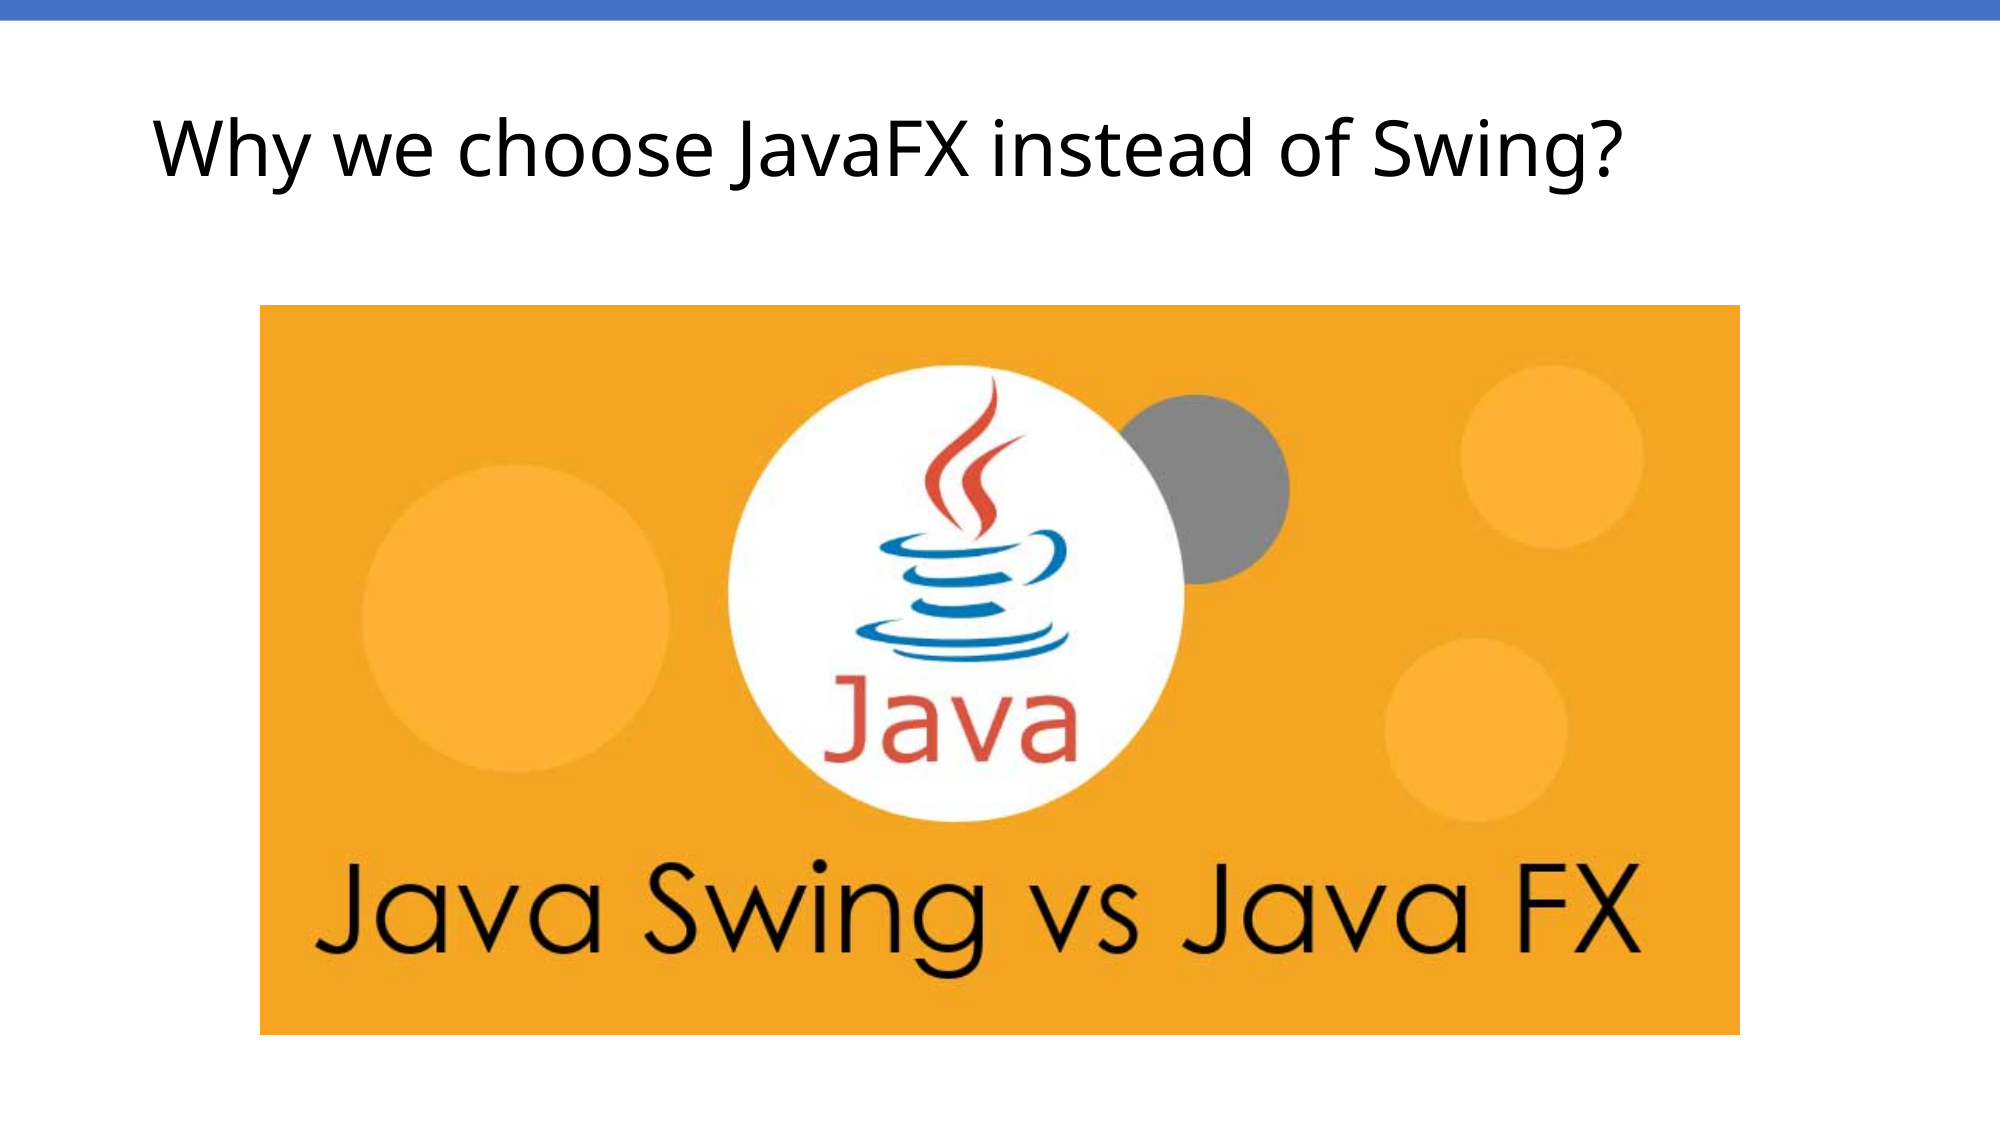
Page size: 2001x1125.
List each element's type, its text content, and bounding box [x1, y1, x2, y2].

picture [260, 305, 1740, 1035]
text_box [0, 0, 2000, 21]
title Why we choose JavaFX instead of Swing? [137, 47, 1863, 201]
